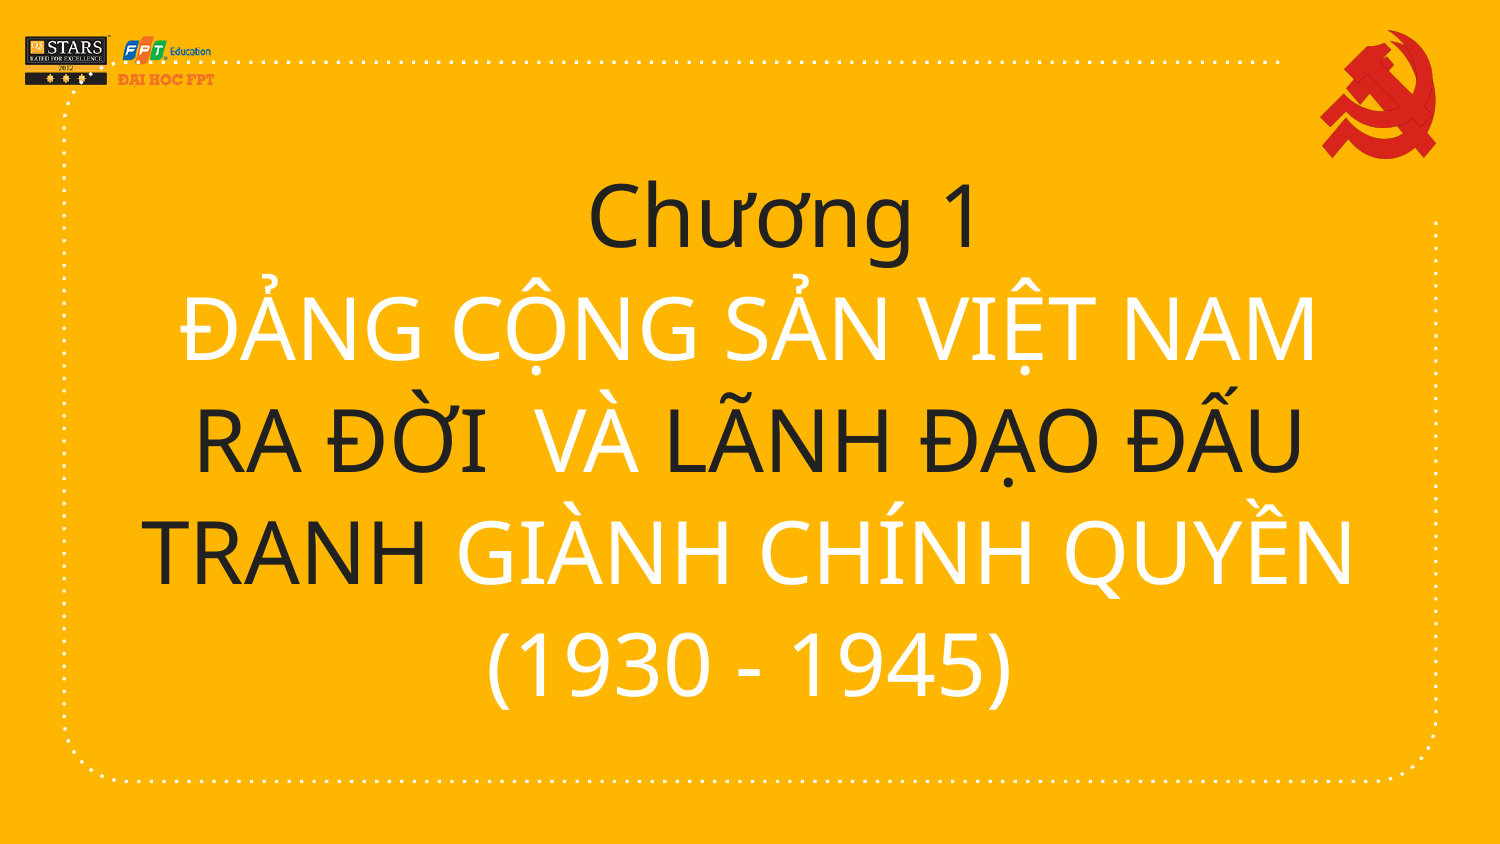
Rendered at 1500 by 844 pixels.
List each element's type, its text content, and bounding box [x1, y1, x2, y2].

title Chương 1 ĐẢNG CỘNG SẢN VIỆT NAM RA ĐỜI VÀ LÃNH ĐẠO ĐẤU TRANH GIÀNH CHÍNH QUYỀN (1930 - 1945) [112, 143, 1388, 730]
picture [25, 35, 214, 87]
picture [1320, 30, 1436, 159]
